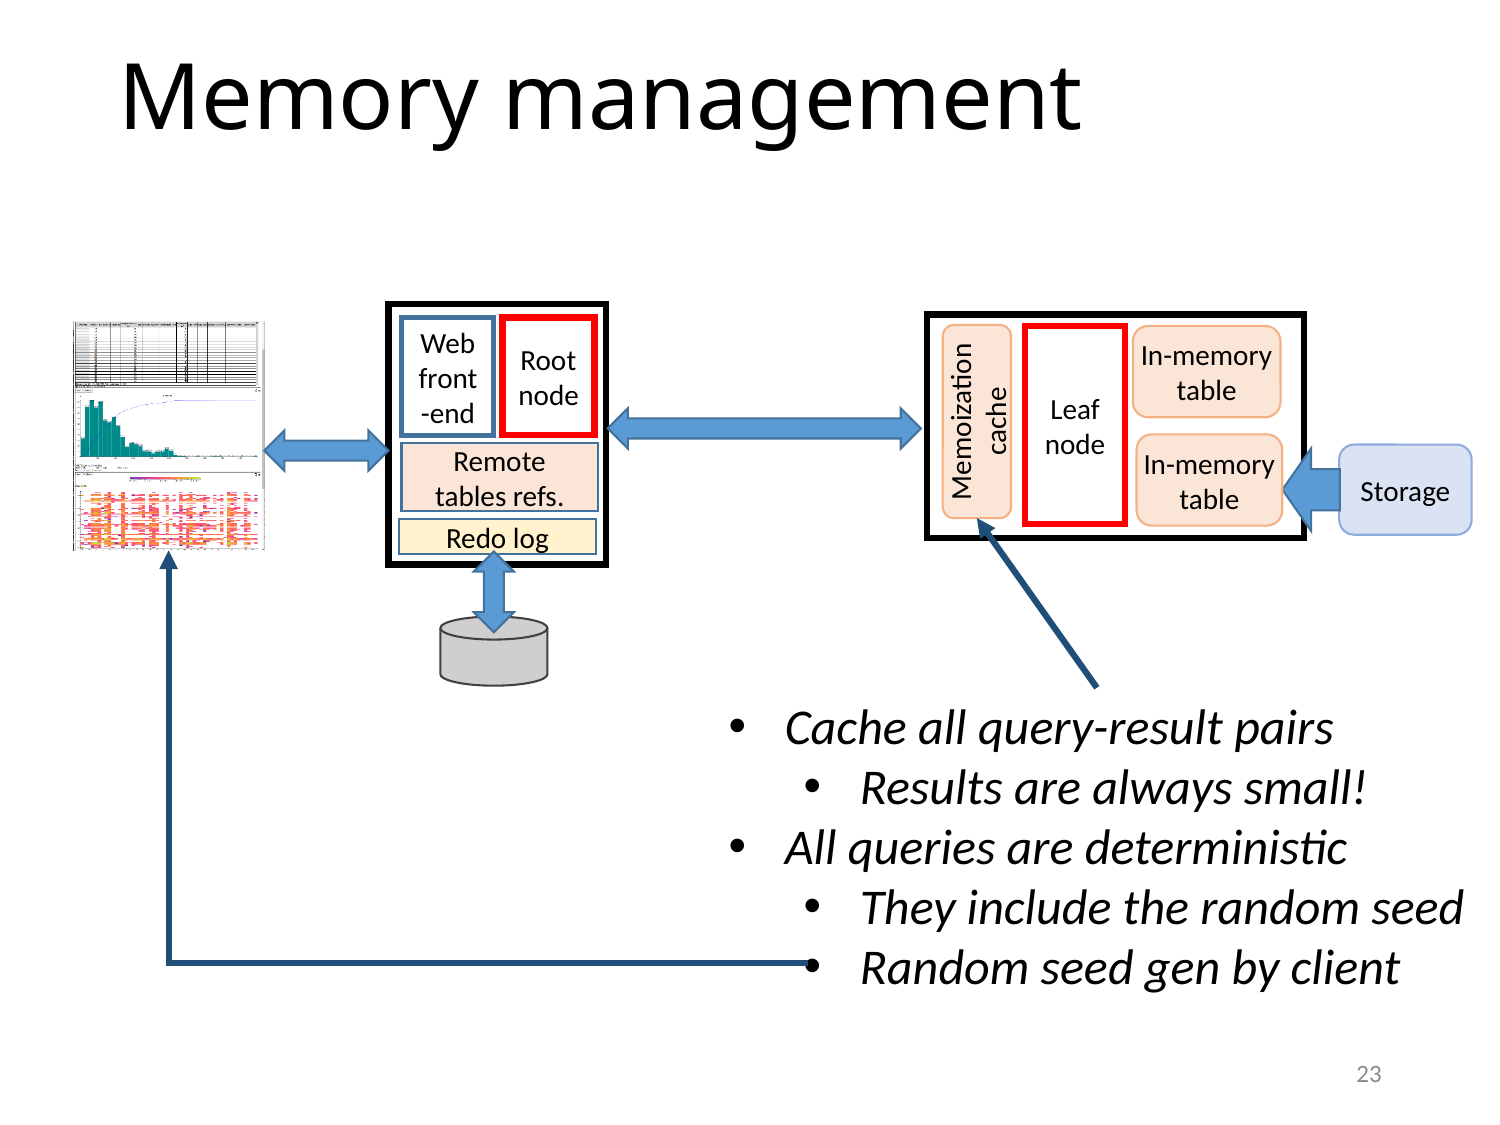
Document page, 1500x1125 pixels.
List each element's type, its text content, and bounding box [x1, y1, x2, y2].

title Memory management [103, 22, 1397, 177]
text_box Root node [501, 317, 596, 436]
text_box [976, 518, 1097, 688]
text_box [926, 314, 1472, 539]
text_box Web front-end [401, 317, 495, 436]
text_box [168, 550, 809, 963]
picture [73, 321, 265, 551]
text_box [606, 405, 923, 452]
text_box Redo log [398, 518, 597, 550]
text_box Cache all query-result pairs Results are always small! All queries are deterministic They include the random seed Random seed gen by client [713, 687, 1480, 1003]
text_box [265, 428, 390, 474]
text_box [387, 303, 607, 550]
text_box Remote tables refs. [400, 442, 599, 512]
slide_number 23 [1059, 1042, 1397, 1103]
